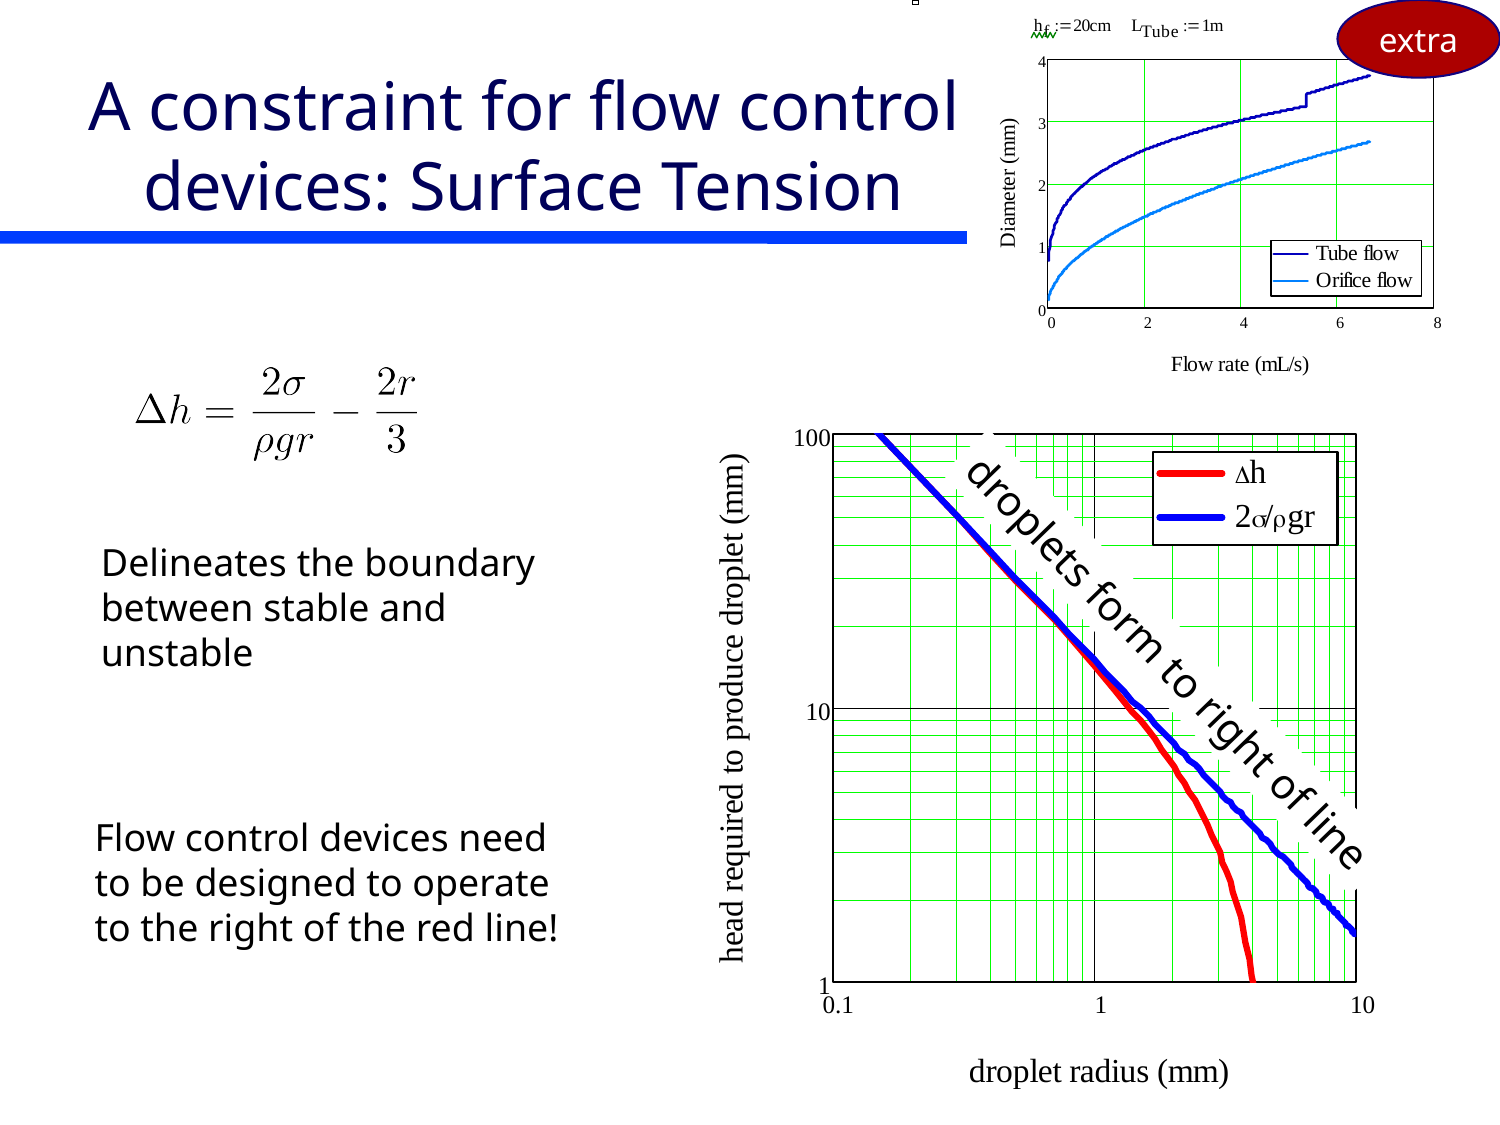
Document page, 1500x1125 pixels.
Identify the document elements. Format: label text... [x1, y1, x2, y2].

text_box Flow control devices need to be designed to operate to the right of the red line! [79, 806, 606, 956]
text_box Delineates the boundary between stable and unstable [86, 531, 613, 682]
picture [134, 367, 417, 461]
title A constraint for flow control devices: Surface Tension [18, 50, 906, 238]
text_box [685, 391, 1430, 1090]
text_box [911, 0, 1500, 389]
